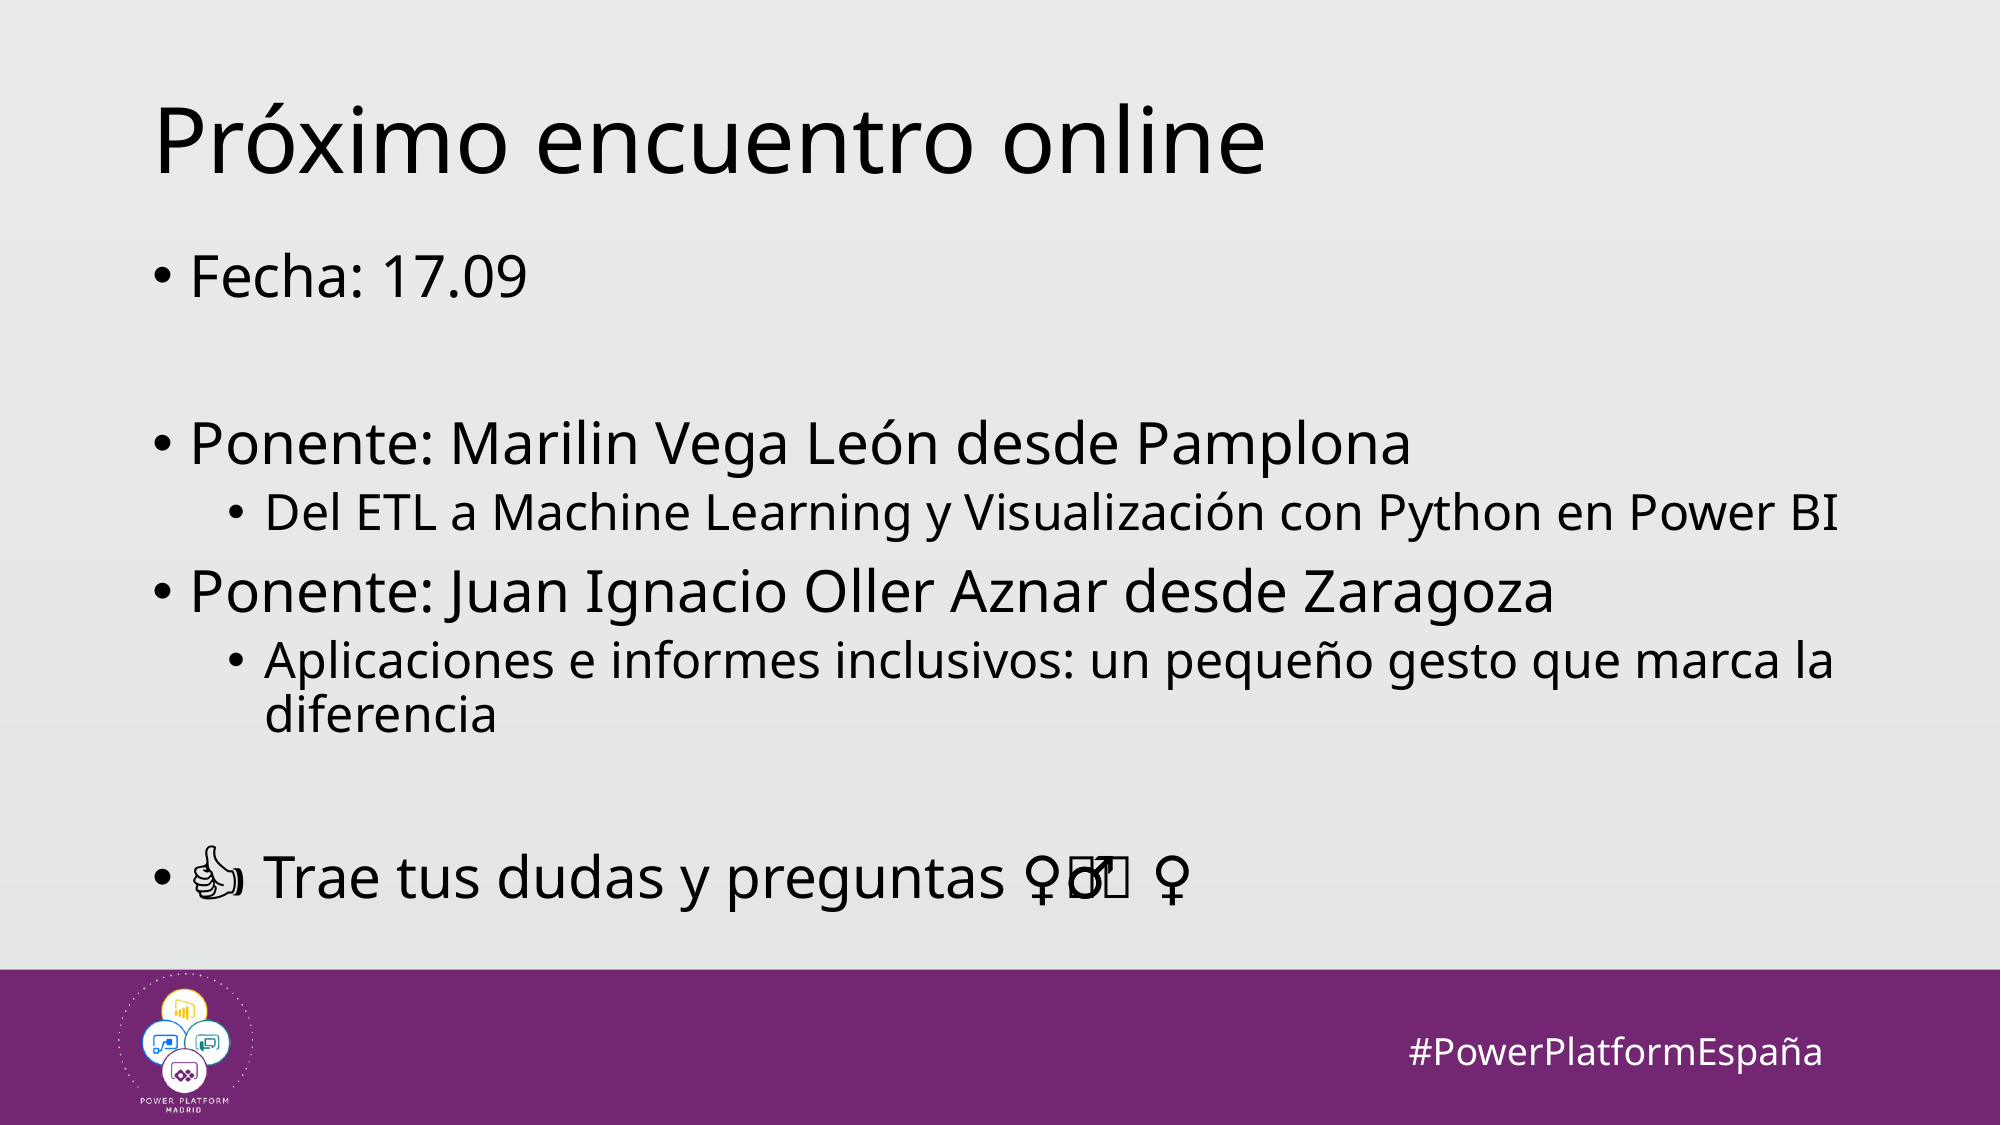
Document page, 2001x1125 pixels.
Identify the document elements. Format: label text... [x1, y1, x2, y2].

title Próximo encuentro online [137, 59, 1863, 229]
list Fecha: 17.09 Ponente: Marilin Vega León desde Pamplona Del ETL a Machine Learning y Visualización con Python en Power BI Ponente: Juan Ignacio Oller Aznar desde Zaragoza Aplicaciones e informes inclusivos: un pequeño gesto que marca la diferencia 👍🙂 Trae tus dudas y preguntas 🤔🤷‍♀🤷‍♂ [137, 239, 1863, 954]
picture [118, 973, 253, 1114]
